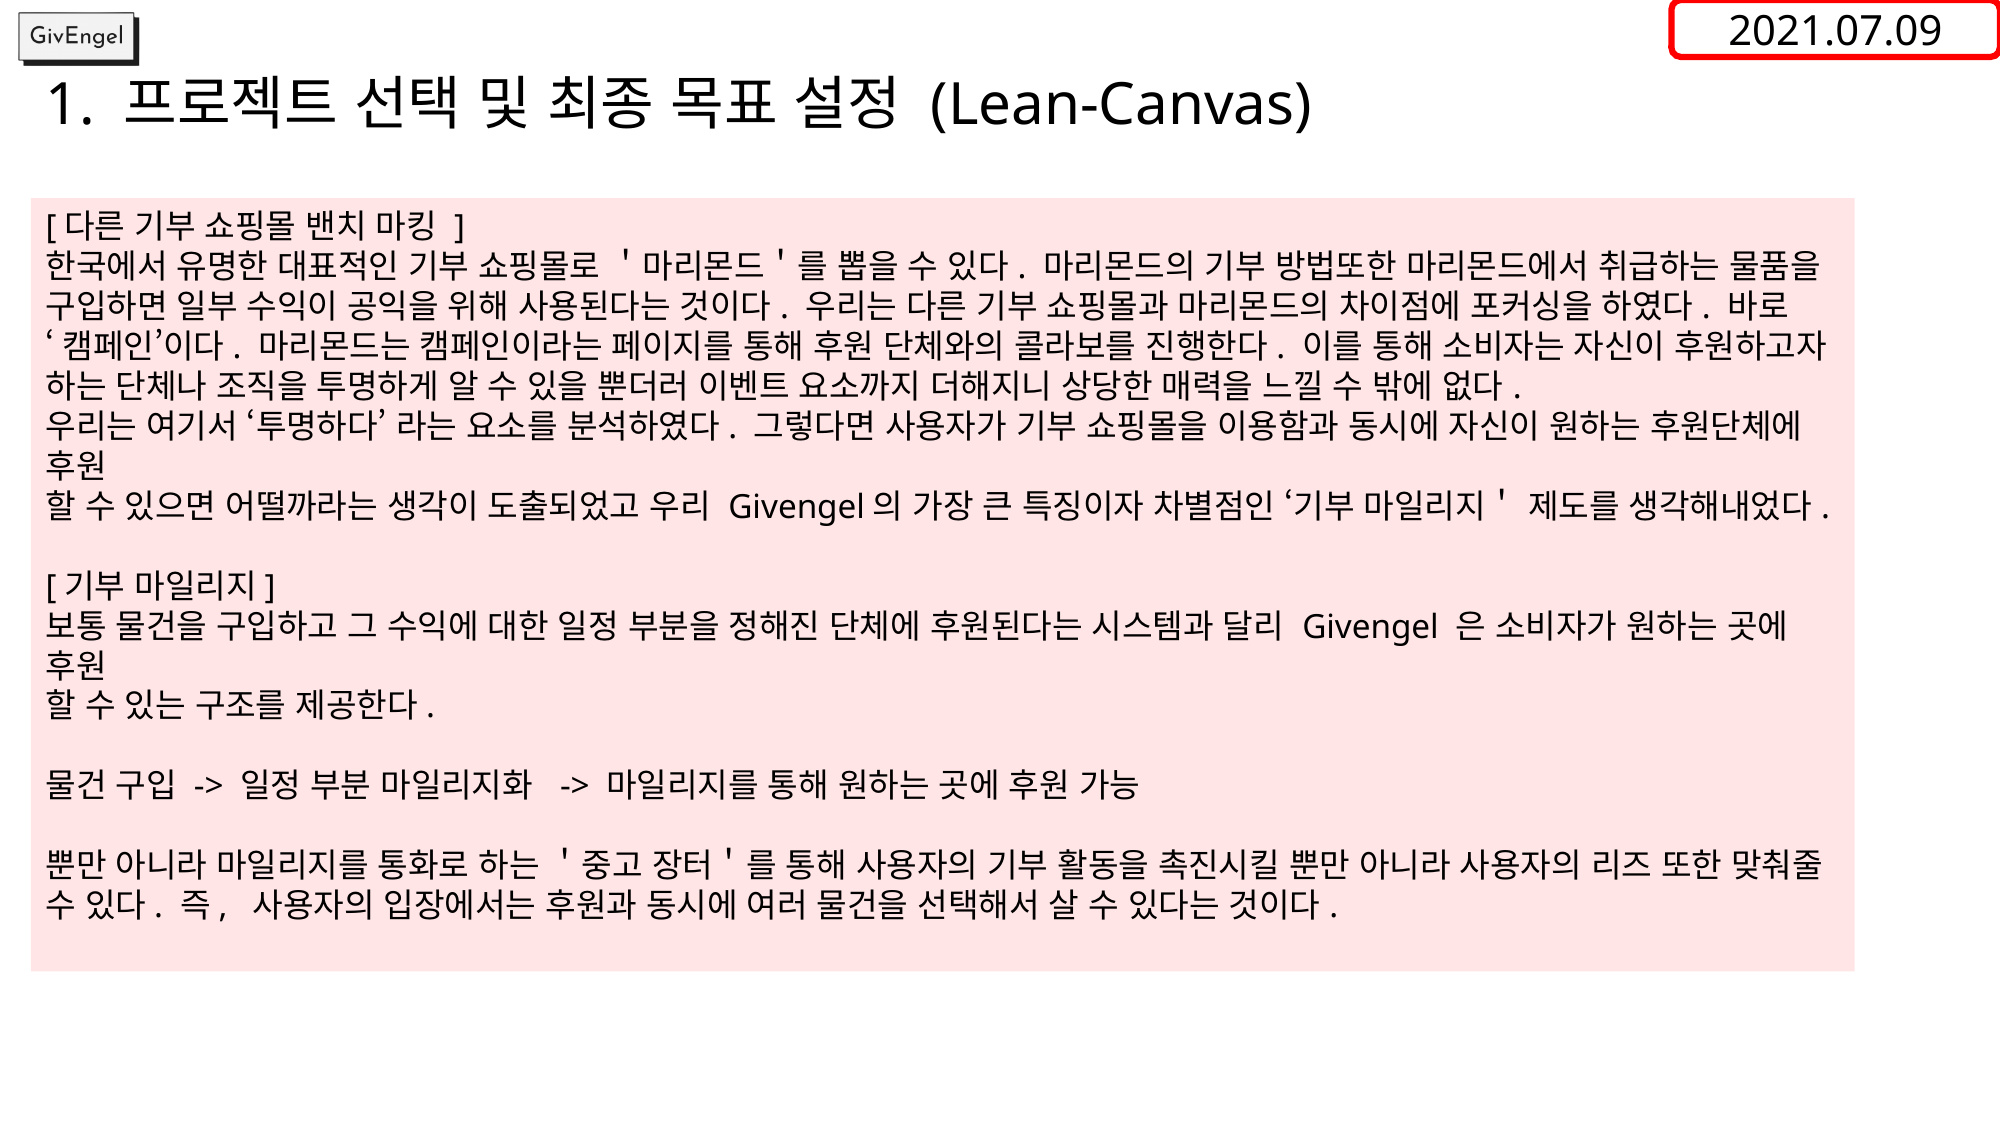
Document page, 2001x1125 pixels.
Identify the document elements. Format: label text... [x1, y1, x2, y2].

text_box 1. 프로젝트 선택 및 최종 목표 설정 (Lean-Canvas) [30, 38, 1367, 145]
picture [0, 0, 157, 82]
text_box 2021.07.09 [1670, 0, 2000, 59]
text_box [다른 기부 쇼핑몰 밴치 마킹 ] 한국에서 유명한 대표적인 기부 쇼핑몰로 ＇마리몬드＇를 뽑을 수 있다. 마리몬드의 기부 방법또한 마리몬드에서 취급하는 물품을 구입하면 일부 수익이 공익을 위해 사용된다는 것이다. 우리는 다른 기부 쇼핑몰과 마리몬드의 차이점에 포커싱을 하였다. 바로 ‘캠페인’이다. 마리몬드는 캠페인이라는 페이지를 통해 후원 단체와의 콜라보를 진행한다. 이를 통해 소비자는 자신이 후원하고자 하는 단체나 조직을 투명하게 알 수 있을 뿐더러 이벤트 요소까지 더해지니 상당한 매력을 느낄 수 밖에 없다. 우리는 여기서 ‘투명하다’ 라는 요소를 분석하였다. 그렇다면 사용자가 기부 쇼핑몰을 이용함과 동시에 자신이 원하는 후원단체에 후원 할 수 있으면 어떨까라는 생각이 도출되었고 우리 Givengel의 가장 큰 특징이자 차별점인 ‘기부 마일리지＇ 제도를 생각해내었다. [기부 마일리지] 보통 물건을 구입하고 그 수익에 대한 일정 부분을 정해진 단체에 후원된다는 시스템과 달리 Givengel 은 소비자가 원하는 곳에 후원 할 수 있는 구조를 제공한다. 물건 구입 -> 일정 부분 마일리지화 -> 마일리지를 통해 원하는 곳에 후원 가능 뿐만 아니라 마일리지를 통화로 하는 ＇중고 장터＇를 통해 사용자의 기부 활동을 촉진시킬 뿐만 아니라 사용자의 리즈 또한 맞춰줄 수 있다. 즉, 사용자의 입장에서는 후원과 동시에 여러 물건을 선택해서 살 수 있다는 것이다. [30, 198, 1855, 972]
